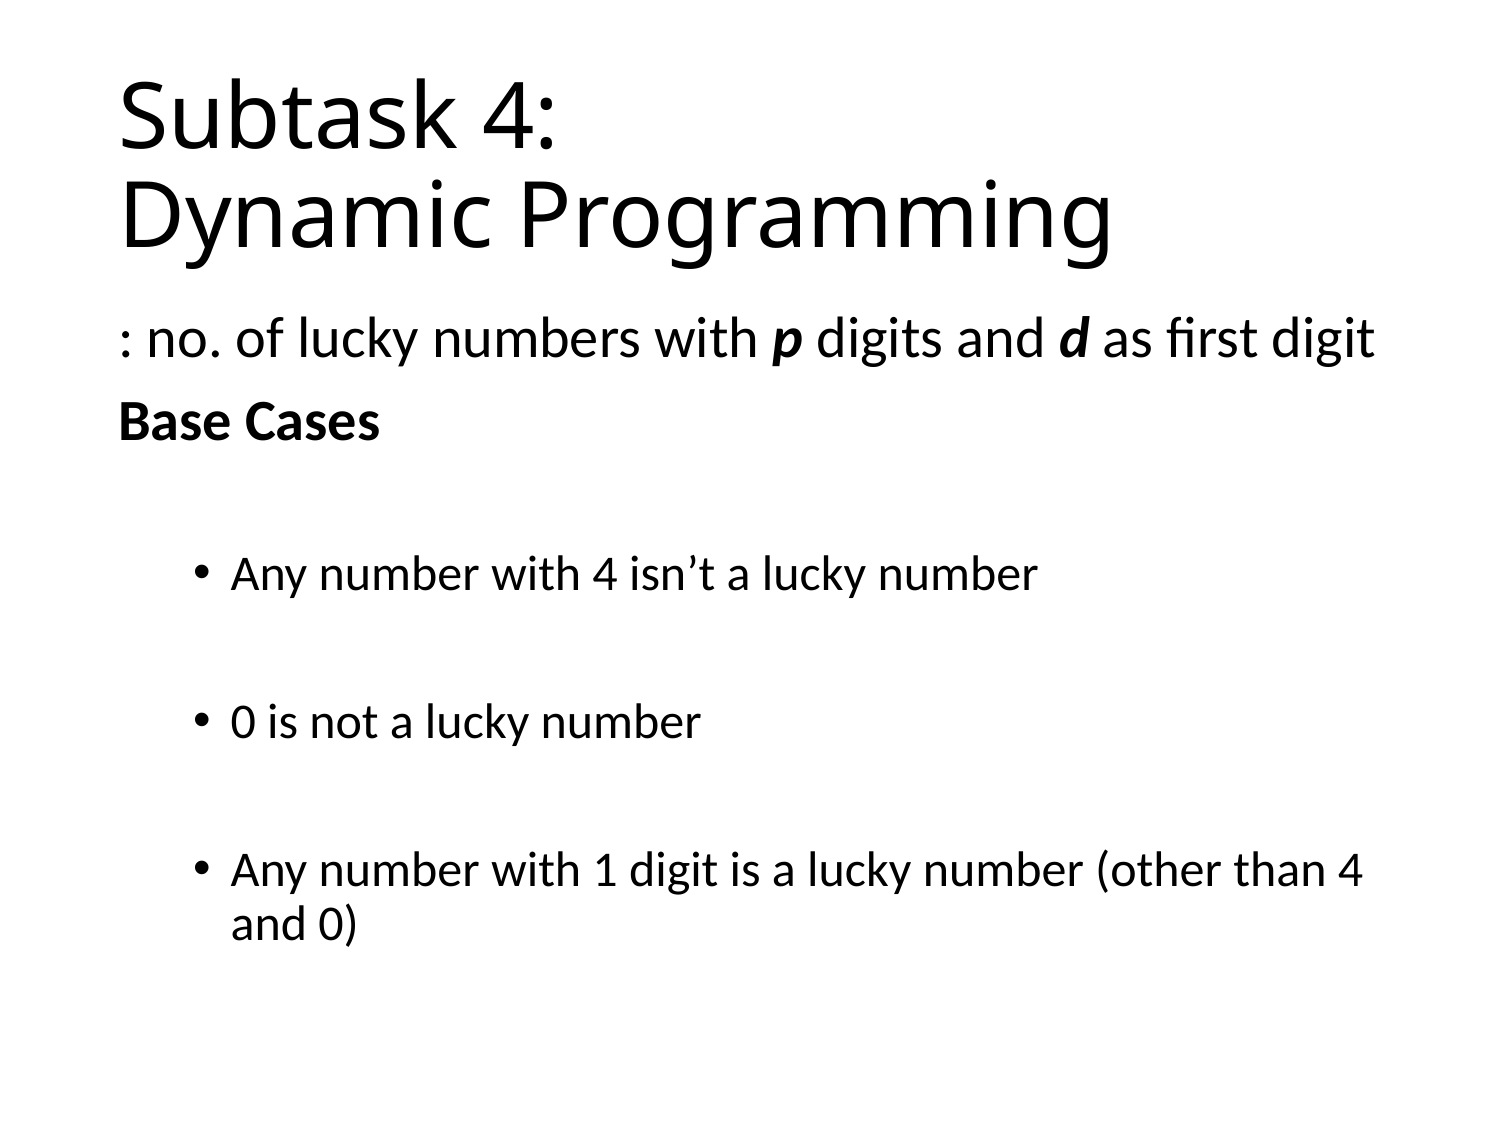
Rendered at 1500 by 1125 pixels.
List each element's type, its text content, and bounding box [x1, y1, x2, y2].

title Subtask 4: Dynamic Programming [103, 59, 1397, 278]
